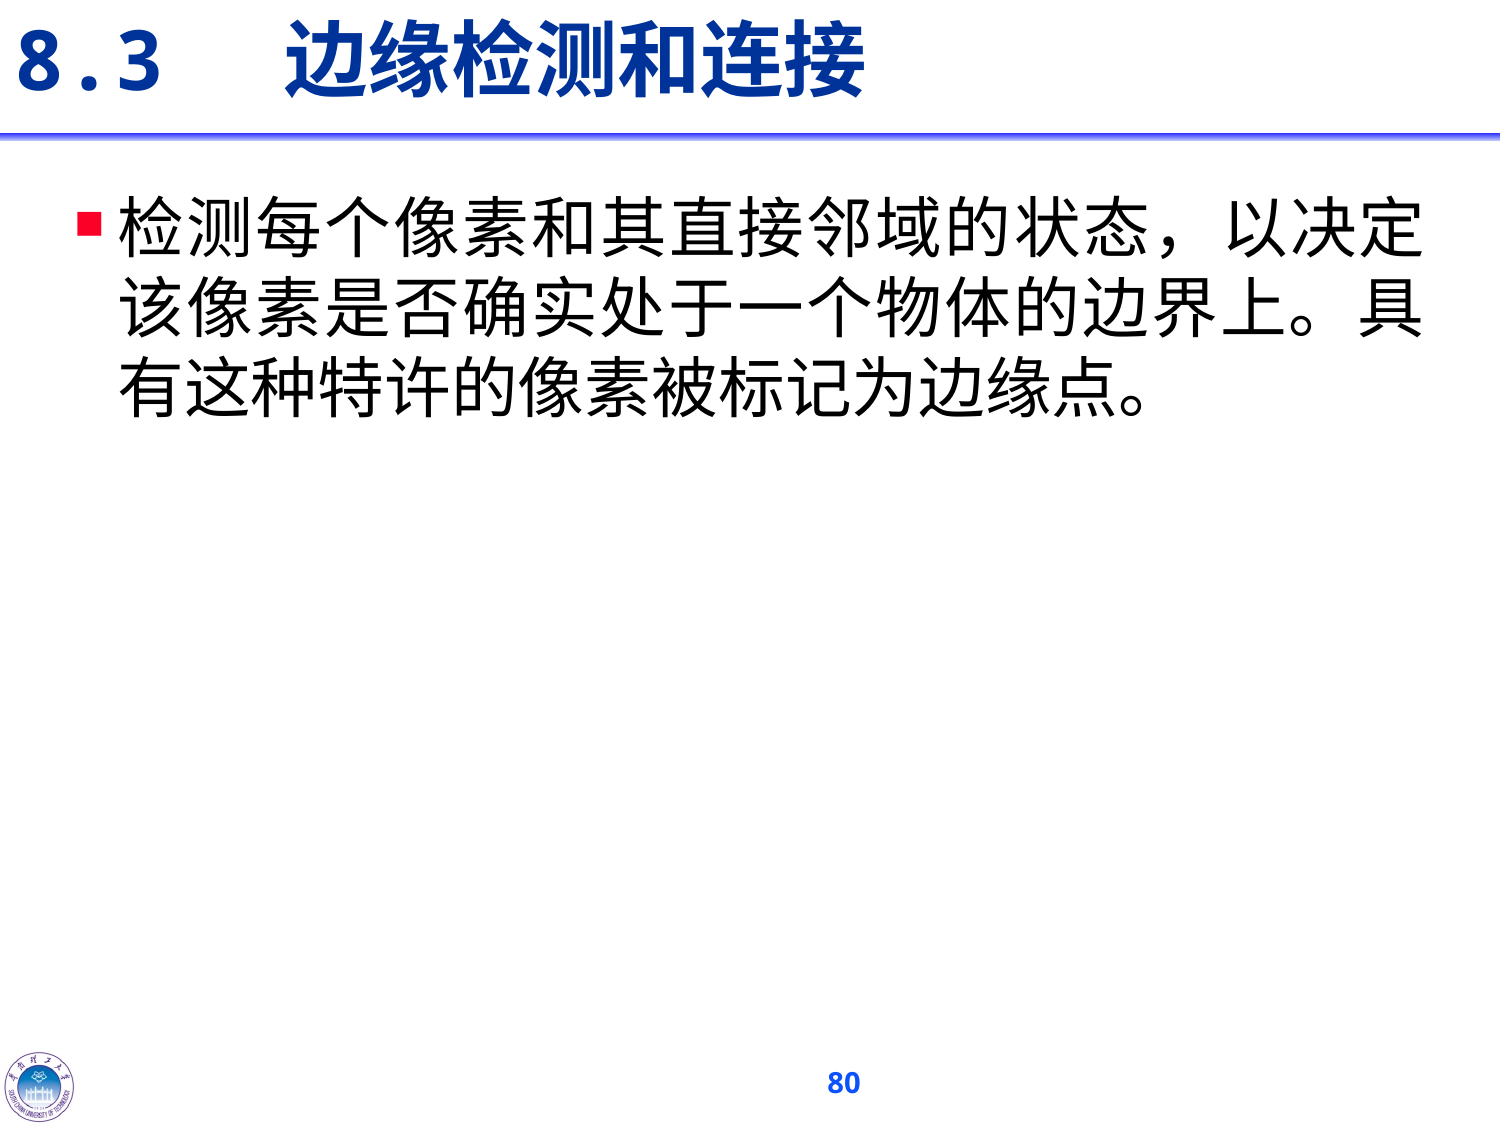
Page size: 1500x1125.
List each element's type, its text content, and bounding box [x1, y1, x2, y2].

title 8.3 边缘检测和连接 [0, 9, 1500, 117]
picture [3, 1051, 75, 1123]
list 检测每个像素和其直接邻域的状态，以决定该像素是否确实处于一个物体的边界上。具有这种特许的像素被标记为边缘点。 [64, 177, 1442, 1047]
